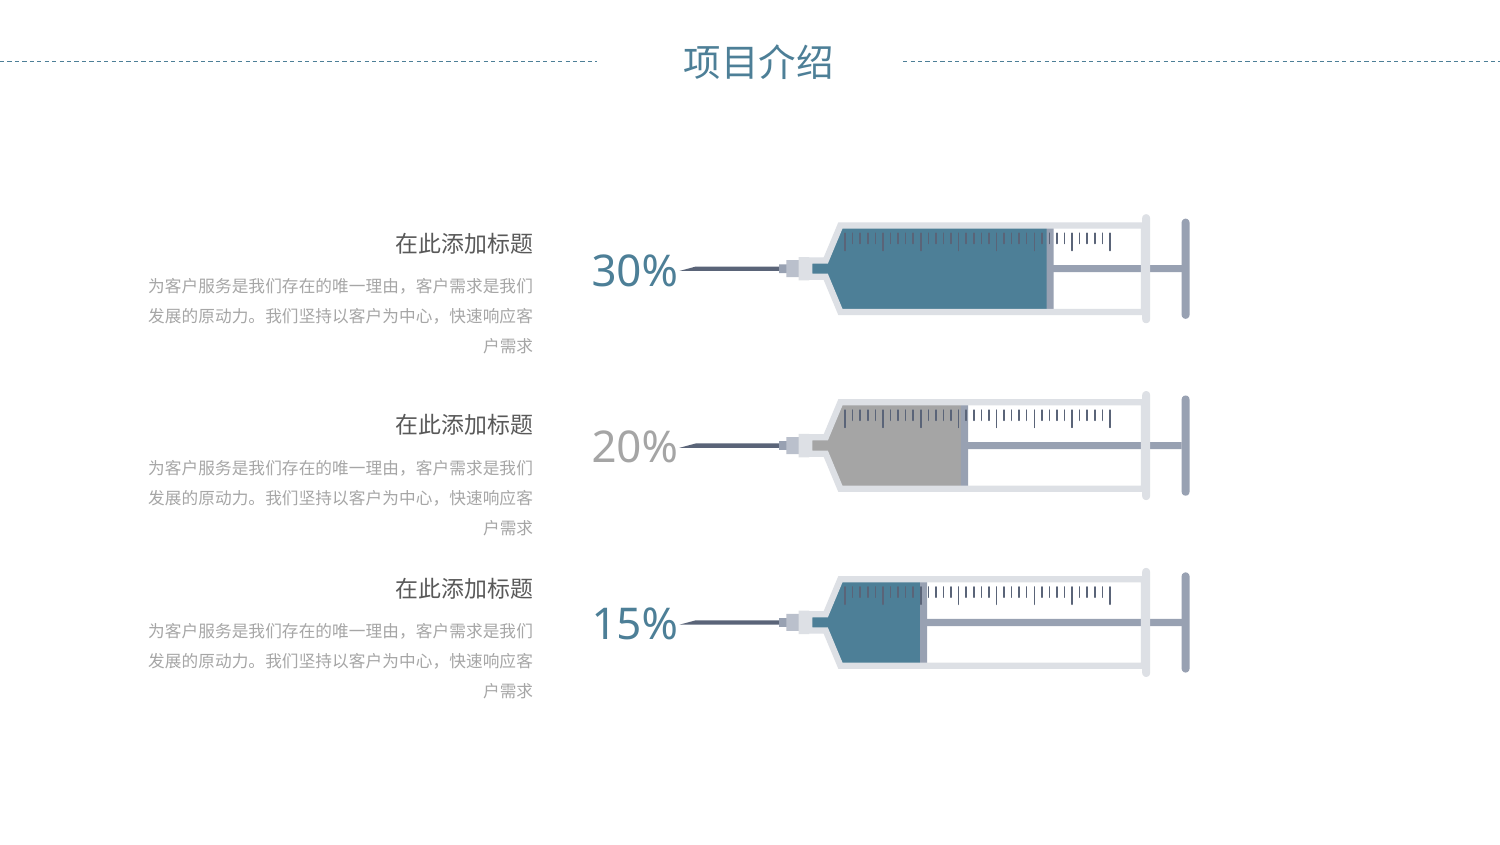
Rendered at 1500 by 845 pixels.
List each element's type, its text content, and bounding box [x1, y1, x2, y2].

text_box 在此添加标题 [128, 223, 545, 260]
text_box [679, 567, 1190, 677]
text_box 为客户服务是我们存在的唯一理由，客户需求是我们发展的原动力。我们坚持以客户为中心，快速响应客户需求 [128, 260, 545, 362]
text_box 30% [580, 236, 679, 301]
text_box 在此添加标题 [128, 568, 545, 605]
text_box 20% [580, 413, 679, 478]
text_box 为客户服务是我们存在的唯一理由，客户需求是我们发展的原动力。我们坚持以客户为中心，快速响应客户需求 [128, 442, 545, 544]
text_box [679, 391, 1190, 501]
text_box 为客户服务是我们存在的唯一理由，客户需求是我们发展的原动力。我们坚持以客户为中心，快速响应客户需求 [128, 605, 545, 707]
text_box 在此添加标题 [128, 405, 545, 442]
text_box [679, 214, 1190, 324]
text_box 15% [580, 590, 679, 654]
